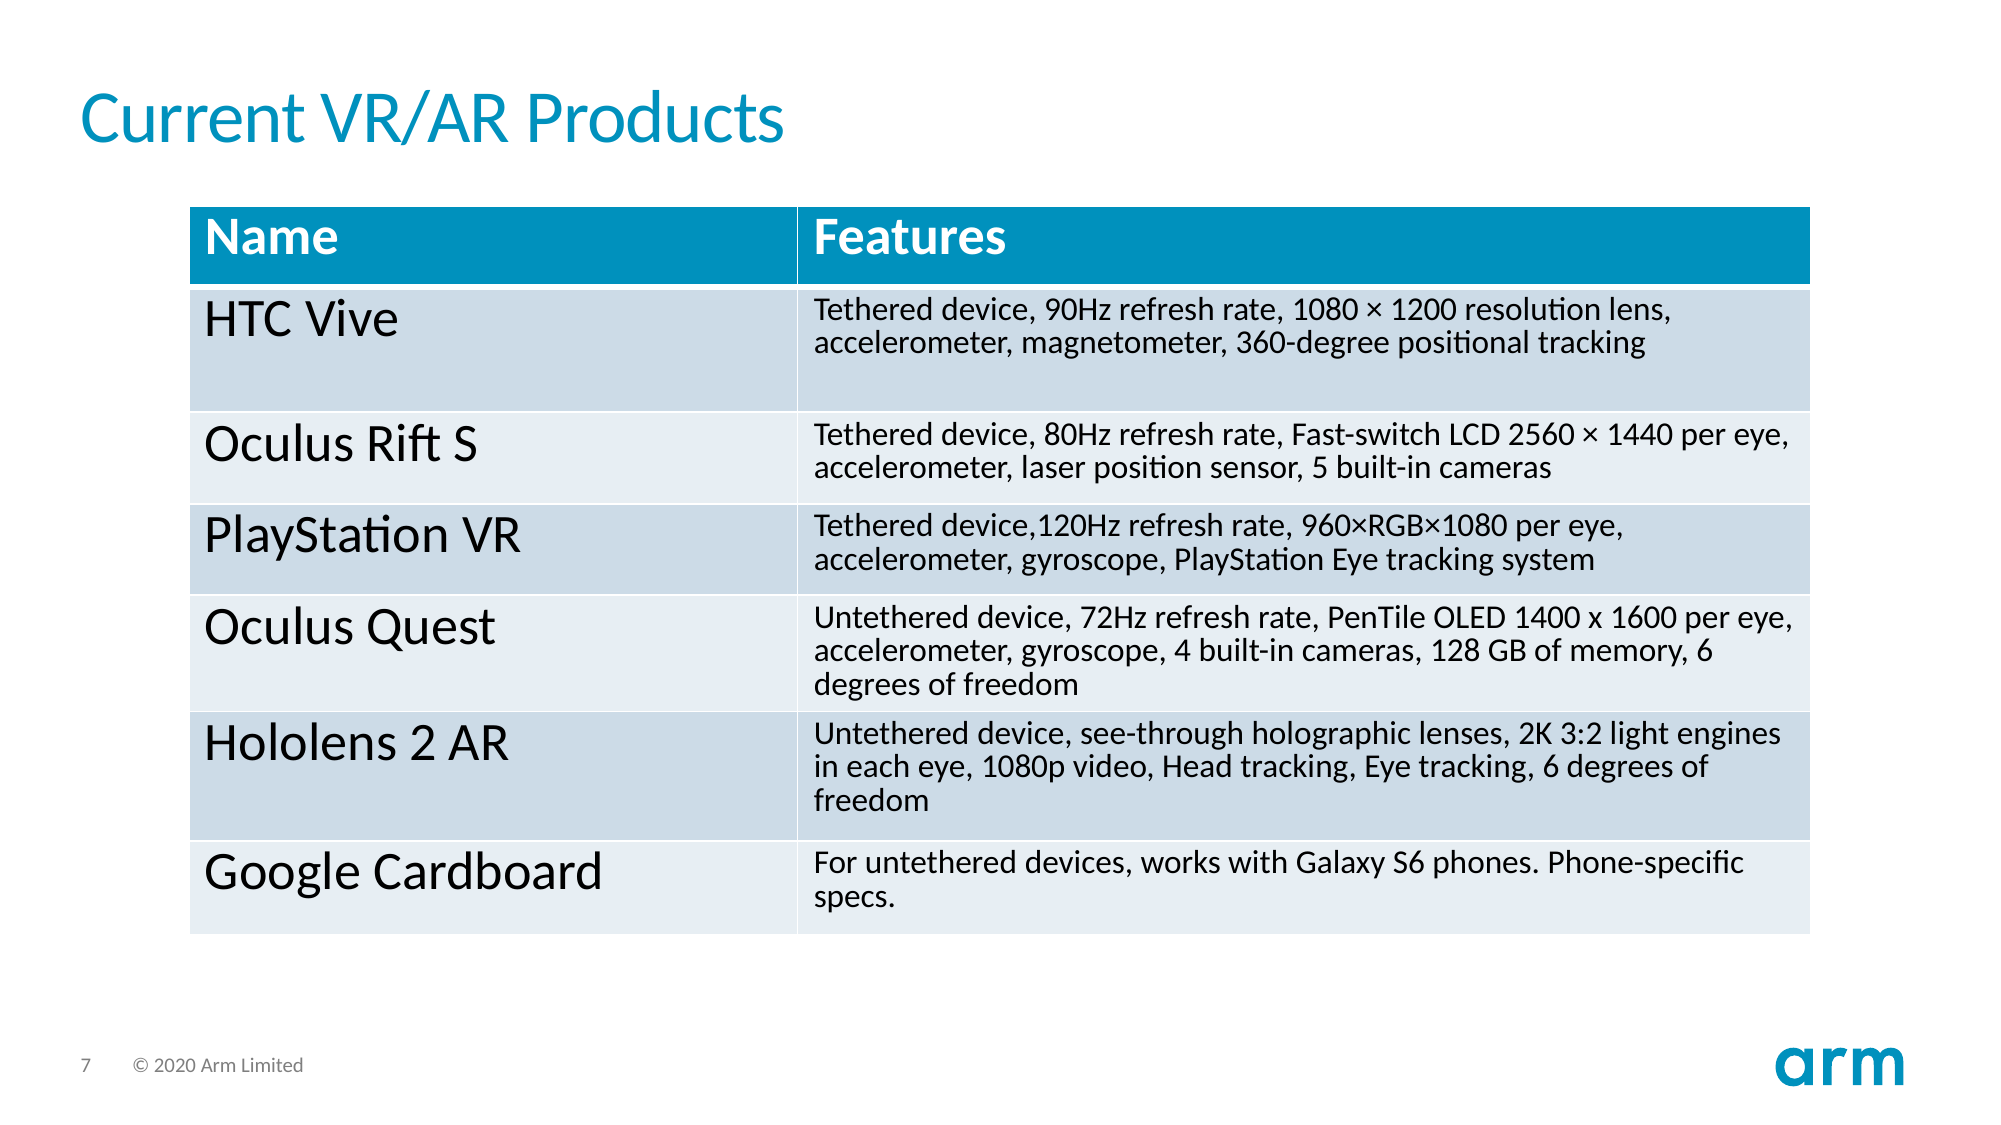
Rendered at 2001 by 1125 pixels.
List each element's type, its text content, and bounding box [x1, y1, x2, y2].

table_cell Oculus Rift S [190, 413, 797, 503]
table_cell HTC Vive [190, 290, 797, 411]
table_cell Tethered device,120Hz refresh rate, 960×RGB×1080 per eye, accelerometer, gyroscope, PlayStation Eye tracking system [798, 505, 1810, 594]
table_cell Untethered device, 72Hz refresh rate, PenTile OLED 1400 x 1600 per eye, accelerometer, gyroscope, 4 built-in cameras, 128 GB of memory, 6 degrees of freedom [798, 596, 1810, 711]
table_cell PlayStation VR [190, 505, 797, 594]
table_cell For untethered devices, works with Galaxy S6 phones. Phone-specific specs. [798, 842, 1810, 934]
table_cell Tethered device, 90Hz refresh rate, 1080 × 1200 resolution lens, accelerometer, magnetometer, 360-degree positional tracking [798, 290, 1810, 411]
table_cell Google Cardboard [190, 842, 797, 934]
table_cell Hololens 2 AR [190, 712, 797, 840]
table_header Features [798, 207, 1810, 284]
table_header Name [190, 207, 797, 284]
table_cell Oculus Quest [190, 596, 797, 711]
table_cell Tethered device, 80Hz refresh rate, Fast-switch LCD 2560 × 1440 per eye, accelerometer, laser position sensor, 5 built-in cameras [798, 413, 1810, 503]
title Current VR/AR Products [80, 48, 1915, 158]
table_cell Untethered device, see-through holographic lenses, 2K 3:2 light engines in each eye, 1080p video, Head tracking, Eye tracking, 6 degrees of freedom [798, 712, 1810, 840]
